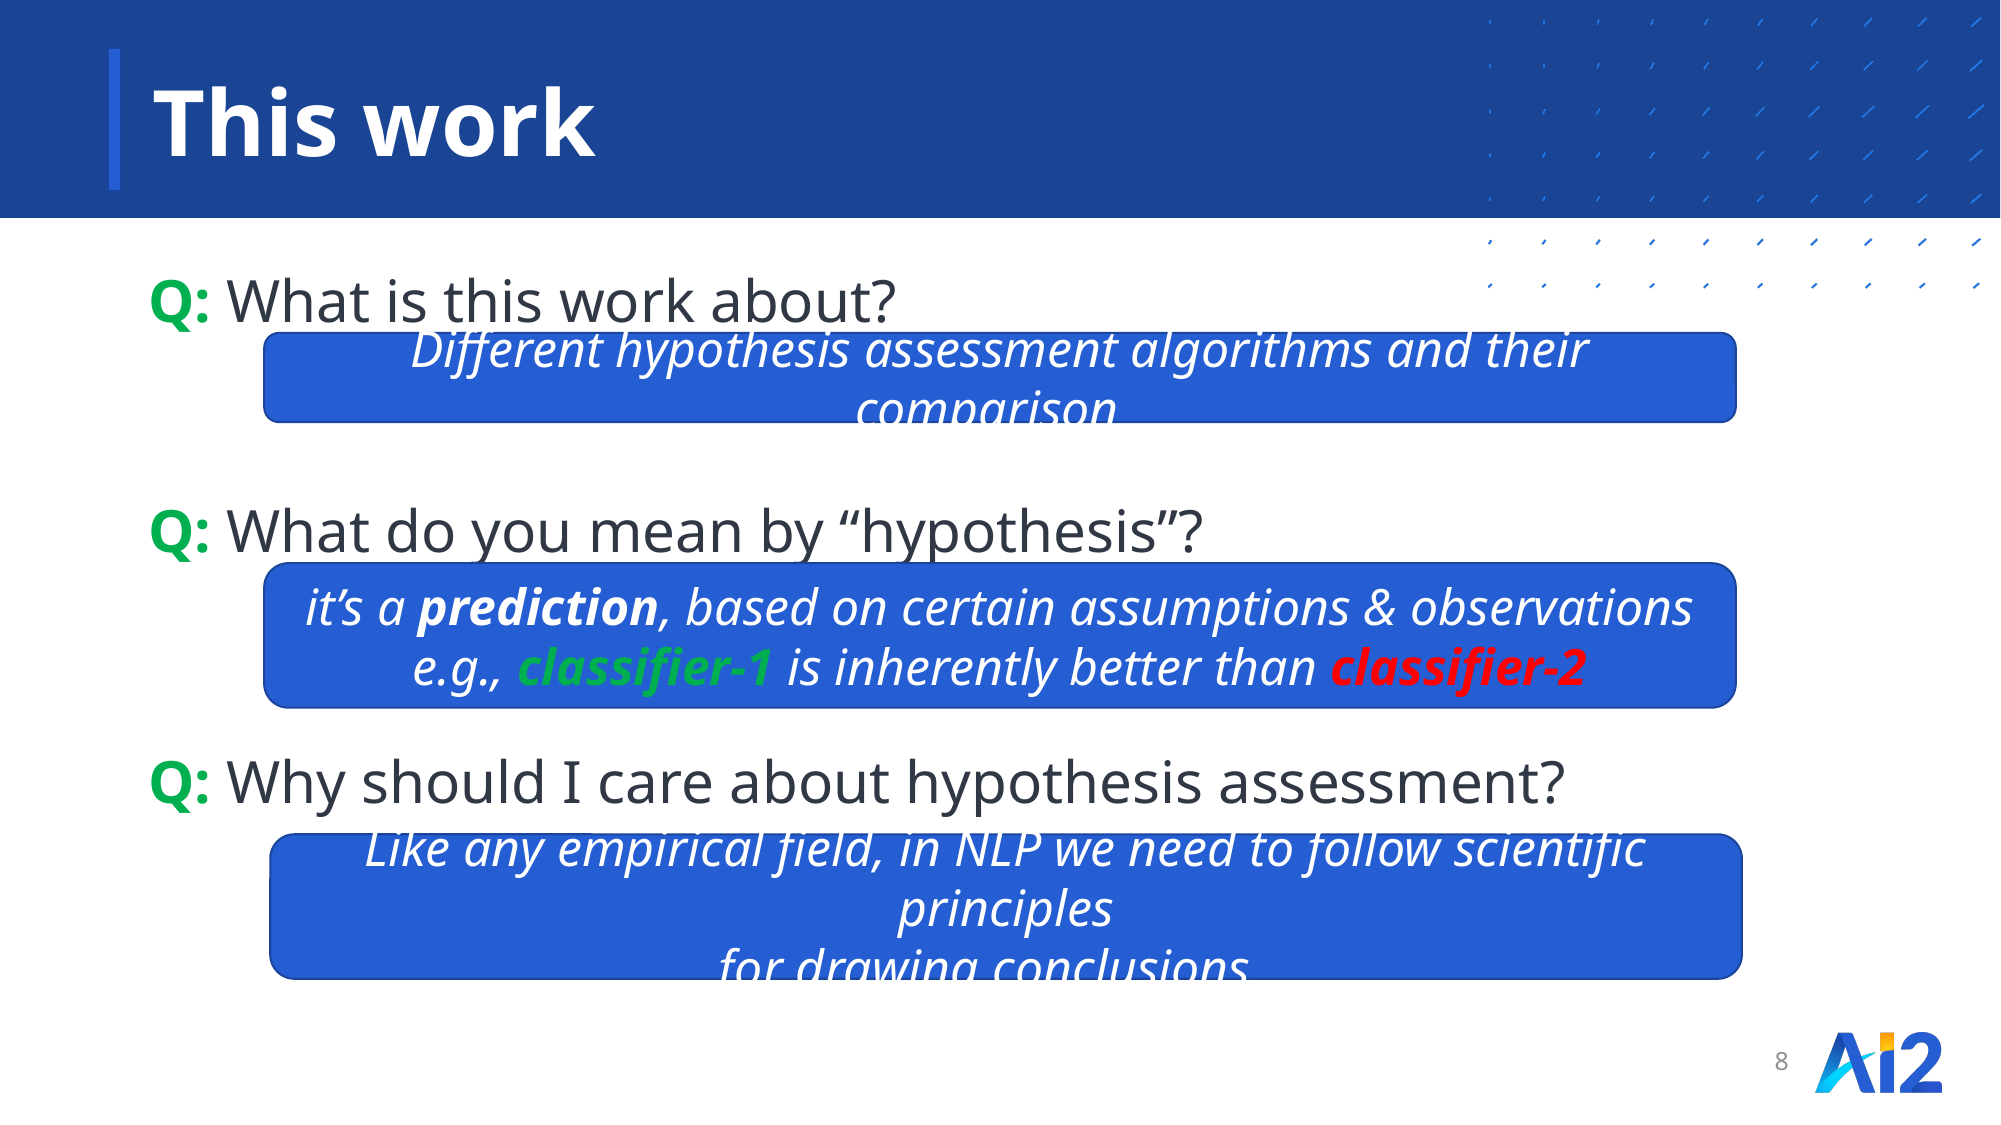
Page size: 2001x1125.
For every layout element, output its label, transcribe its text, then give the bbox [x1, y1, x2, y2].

text_box Like any empirical field, in NLP we need to follow scientific principles for drawing conclusions. [269, 833, 1743, 980]
title This work [137, 47, 1863, 206]
picture [1815, 1032, 1942, 1093]
text_box Different hypothesis assessment algorithms and their comparison [263, 331, 1737, 424]
slide_number 8 [1716, 1032, 1804, 1093]
list Q: What is this work about? Q: What do you mean by “hypothesis”? Q: Why should I care about hypothesis assessment? [133, 265, 1859, 979]
text_box it’s a prediction, based on certain assumptions & observations e.g., classifier-1 is inherently better than classifier-2 [263, 562, 1737, 709]
picture [1487, 0, 2000, 289]
